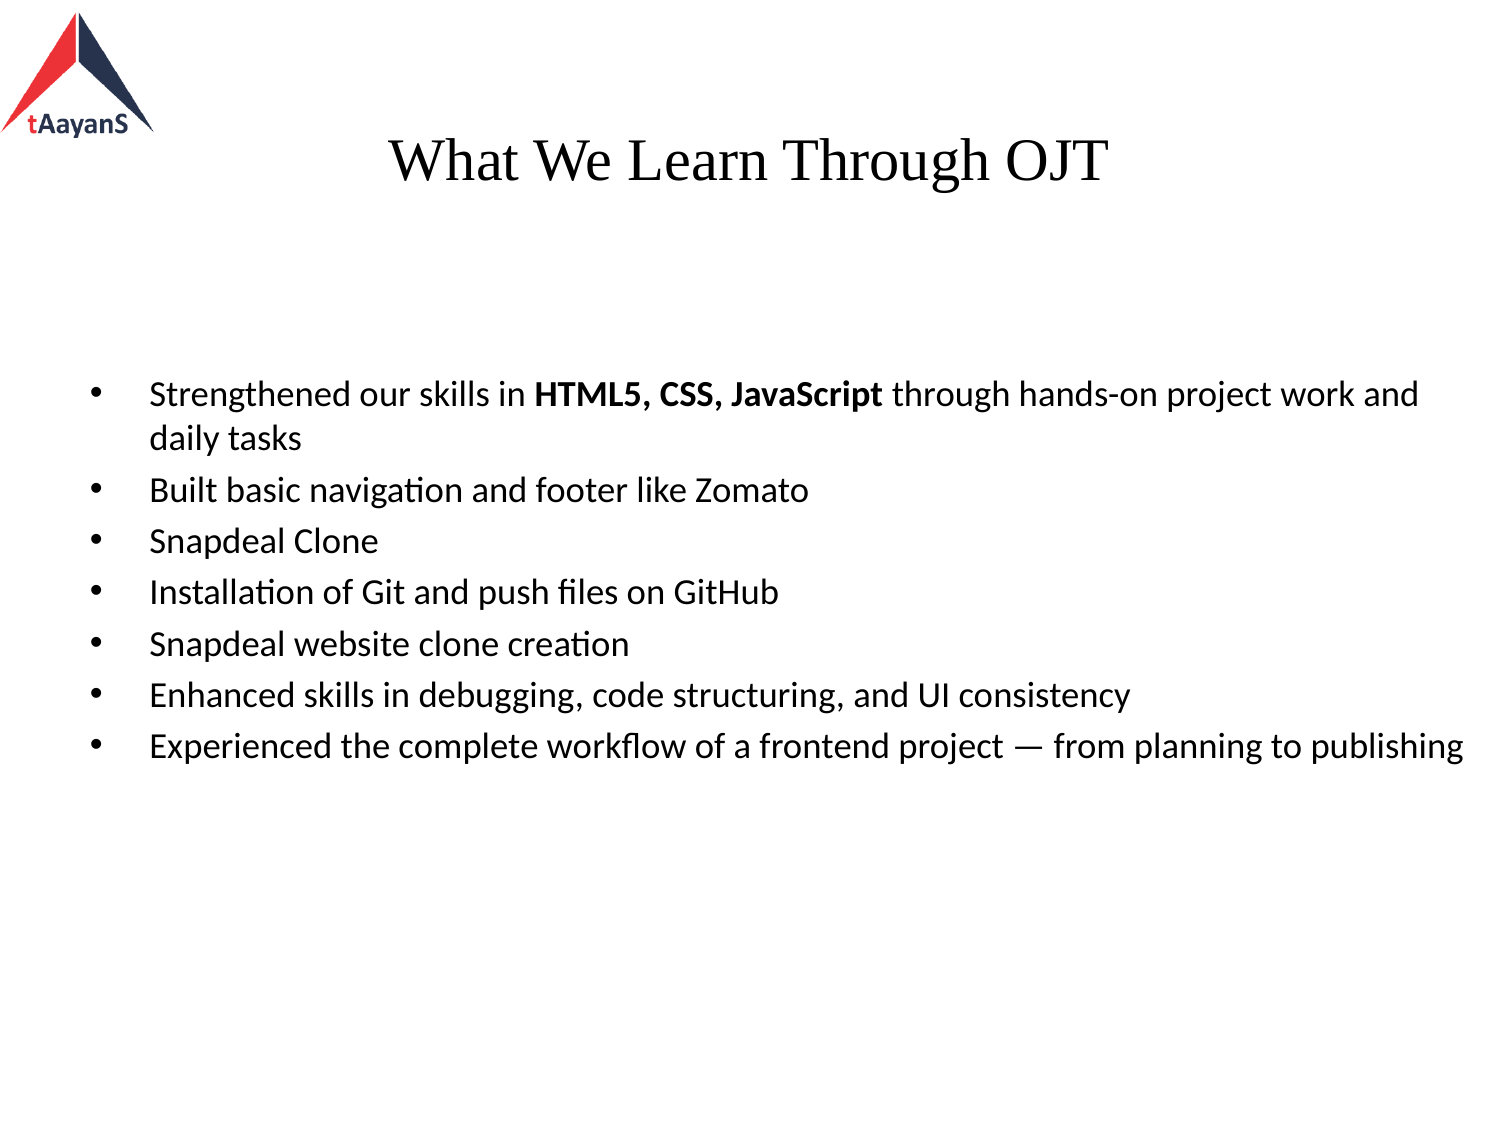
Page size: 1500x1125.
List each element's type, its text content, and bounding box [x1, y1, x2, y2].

picture [0, 12, 154, 138]
text_box What We Learn Through OJT [74, 112, 1425, 300]
text_box Strengthened our skills in HTML5, CSS, JavaScript through hands-on project work and daily tasks Built basic navigation and footer like Zomato Snapdeal Clone Installation of Git and push files on GitHub Snapdeal website clone creation Enhanced skills in debugging, code structuring, and UI consistency Experienced the complete workflow of a frontend project — from planning to publishing [74, 362, 1488, 788]
